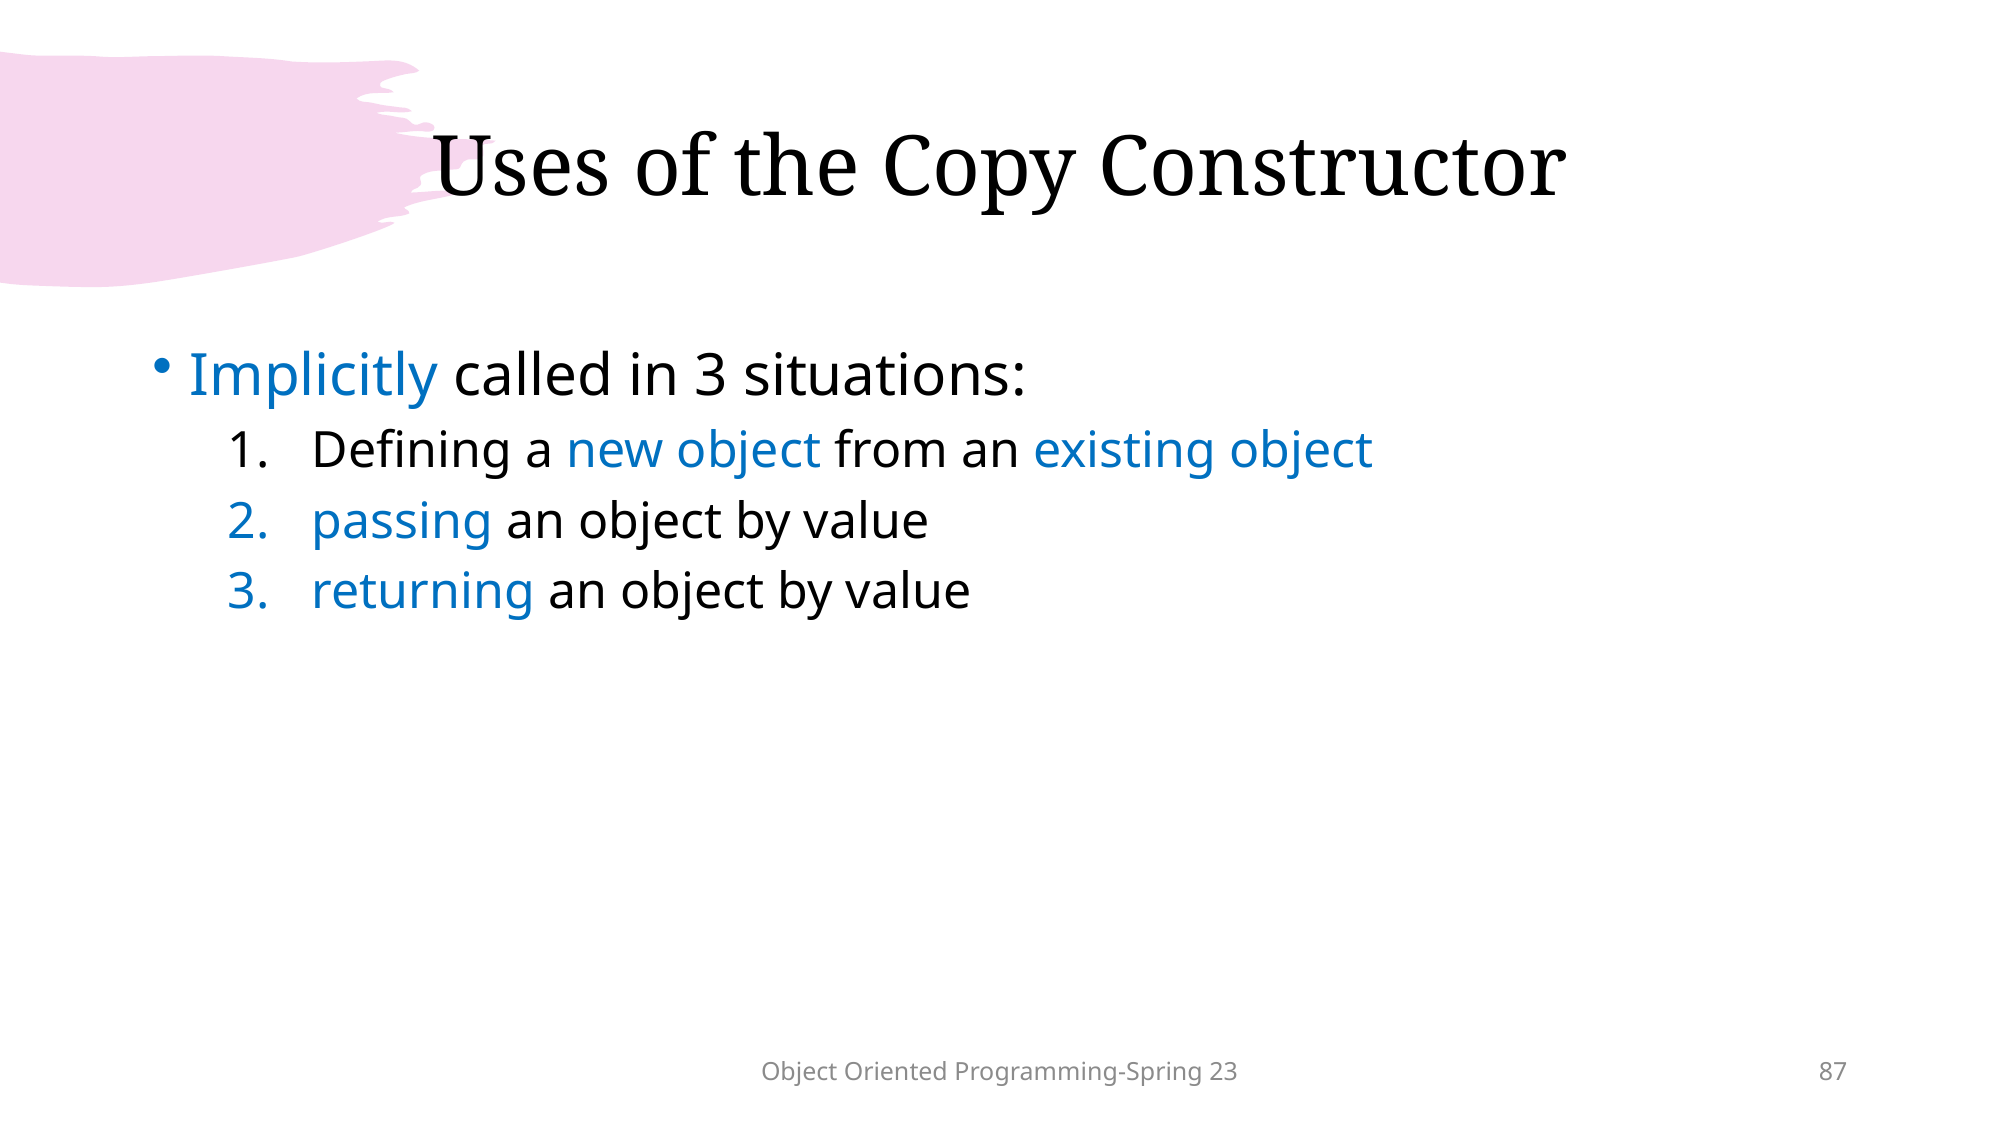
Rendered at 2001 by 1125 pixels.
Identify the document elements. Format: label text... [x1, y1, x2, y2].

slide_number 87 [1412, 1042, 1863, 1103]
footer Object Oriented Programming-Spring 23 [662, 1042, 1338, 1103]
list Implicitly called in 3 situations: Defining a new object from an existing object passing an object by value returning an object by value [137, 329, 1863, 1013]
title Uses of the Copy Constructor [137, 59, 1863, 278]
